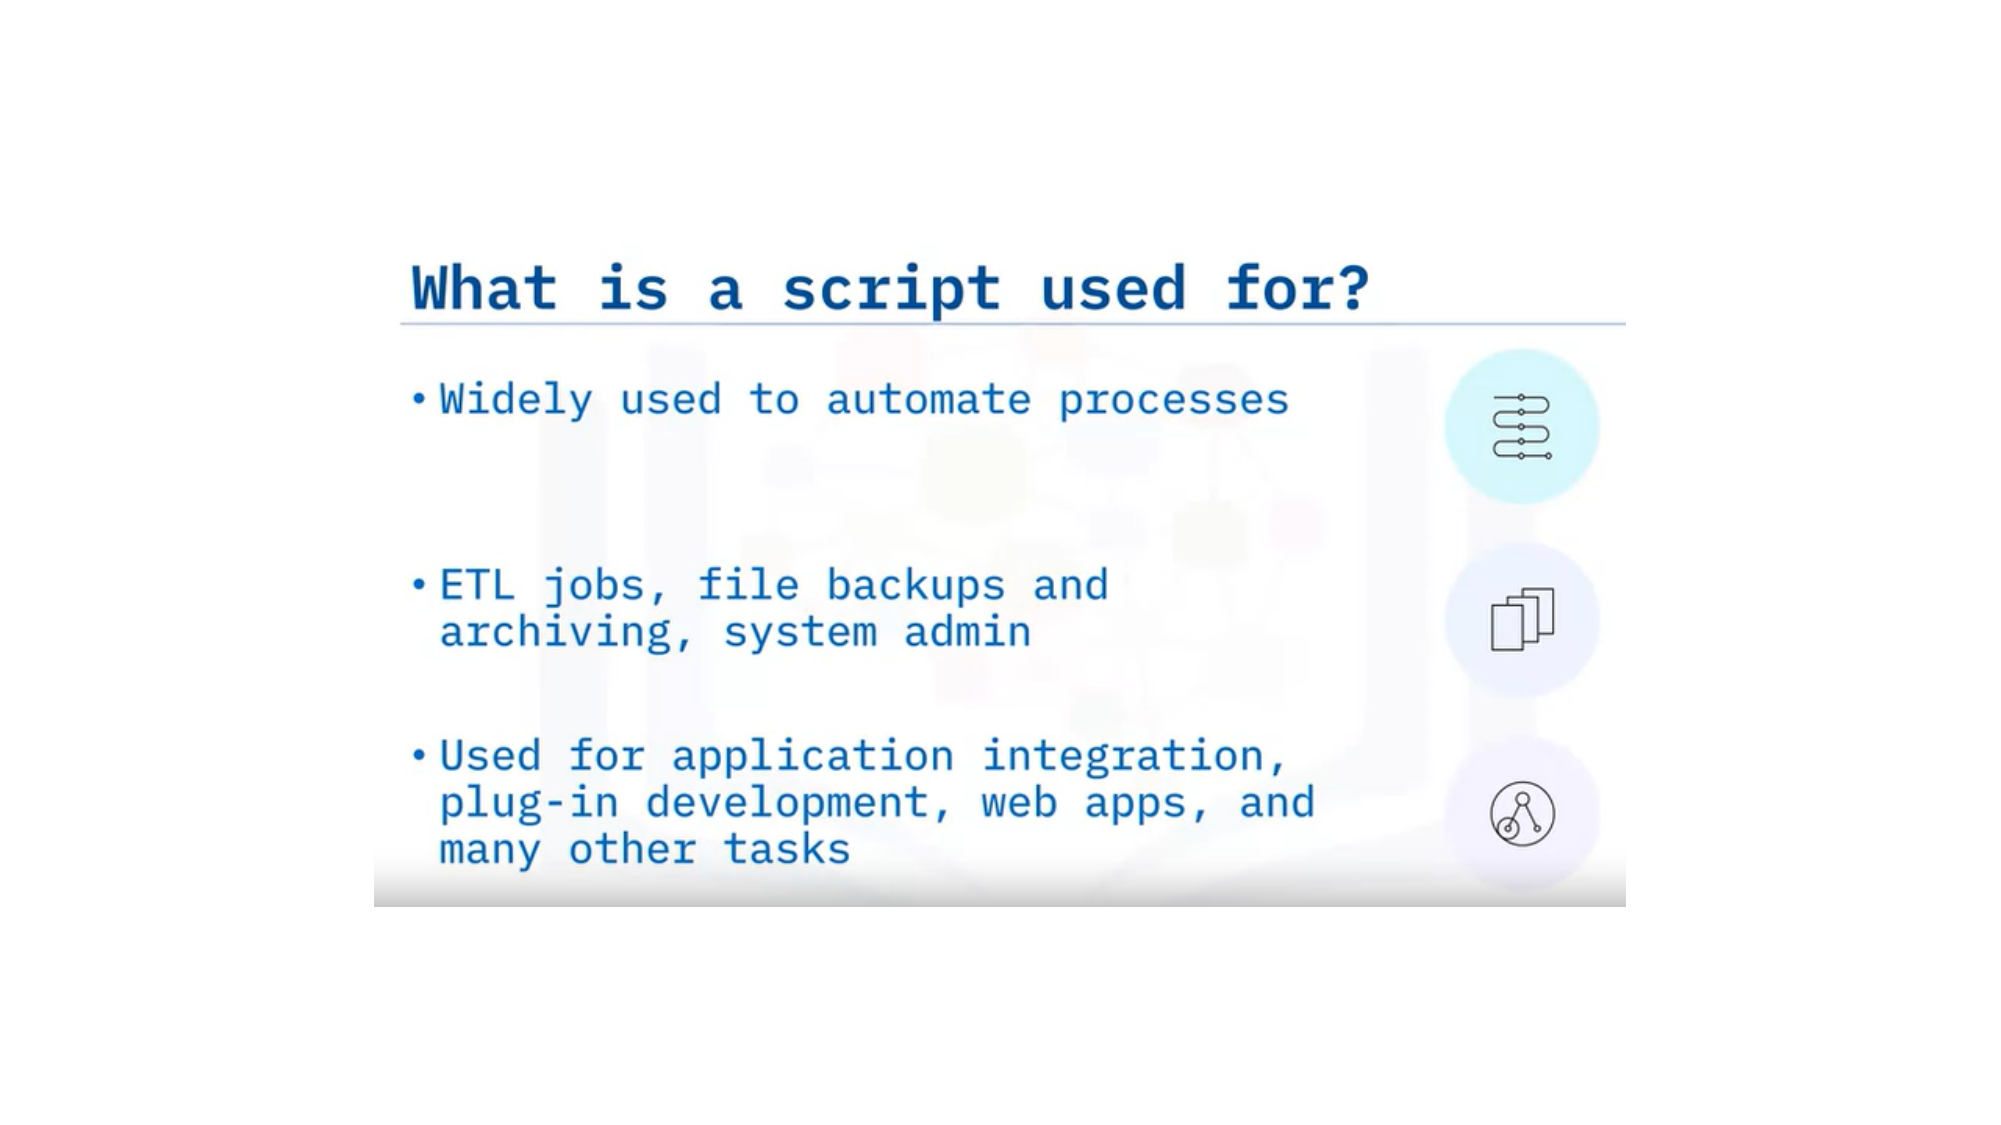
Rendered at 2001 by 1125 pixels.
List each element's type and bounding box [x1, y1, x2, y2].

picture [374, 217, 1626, 907]
